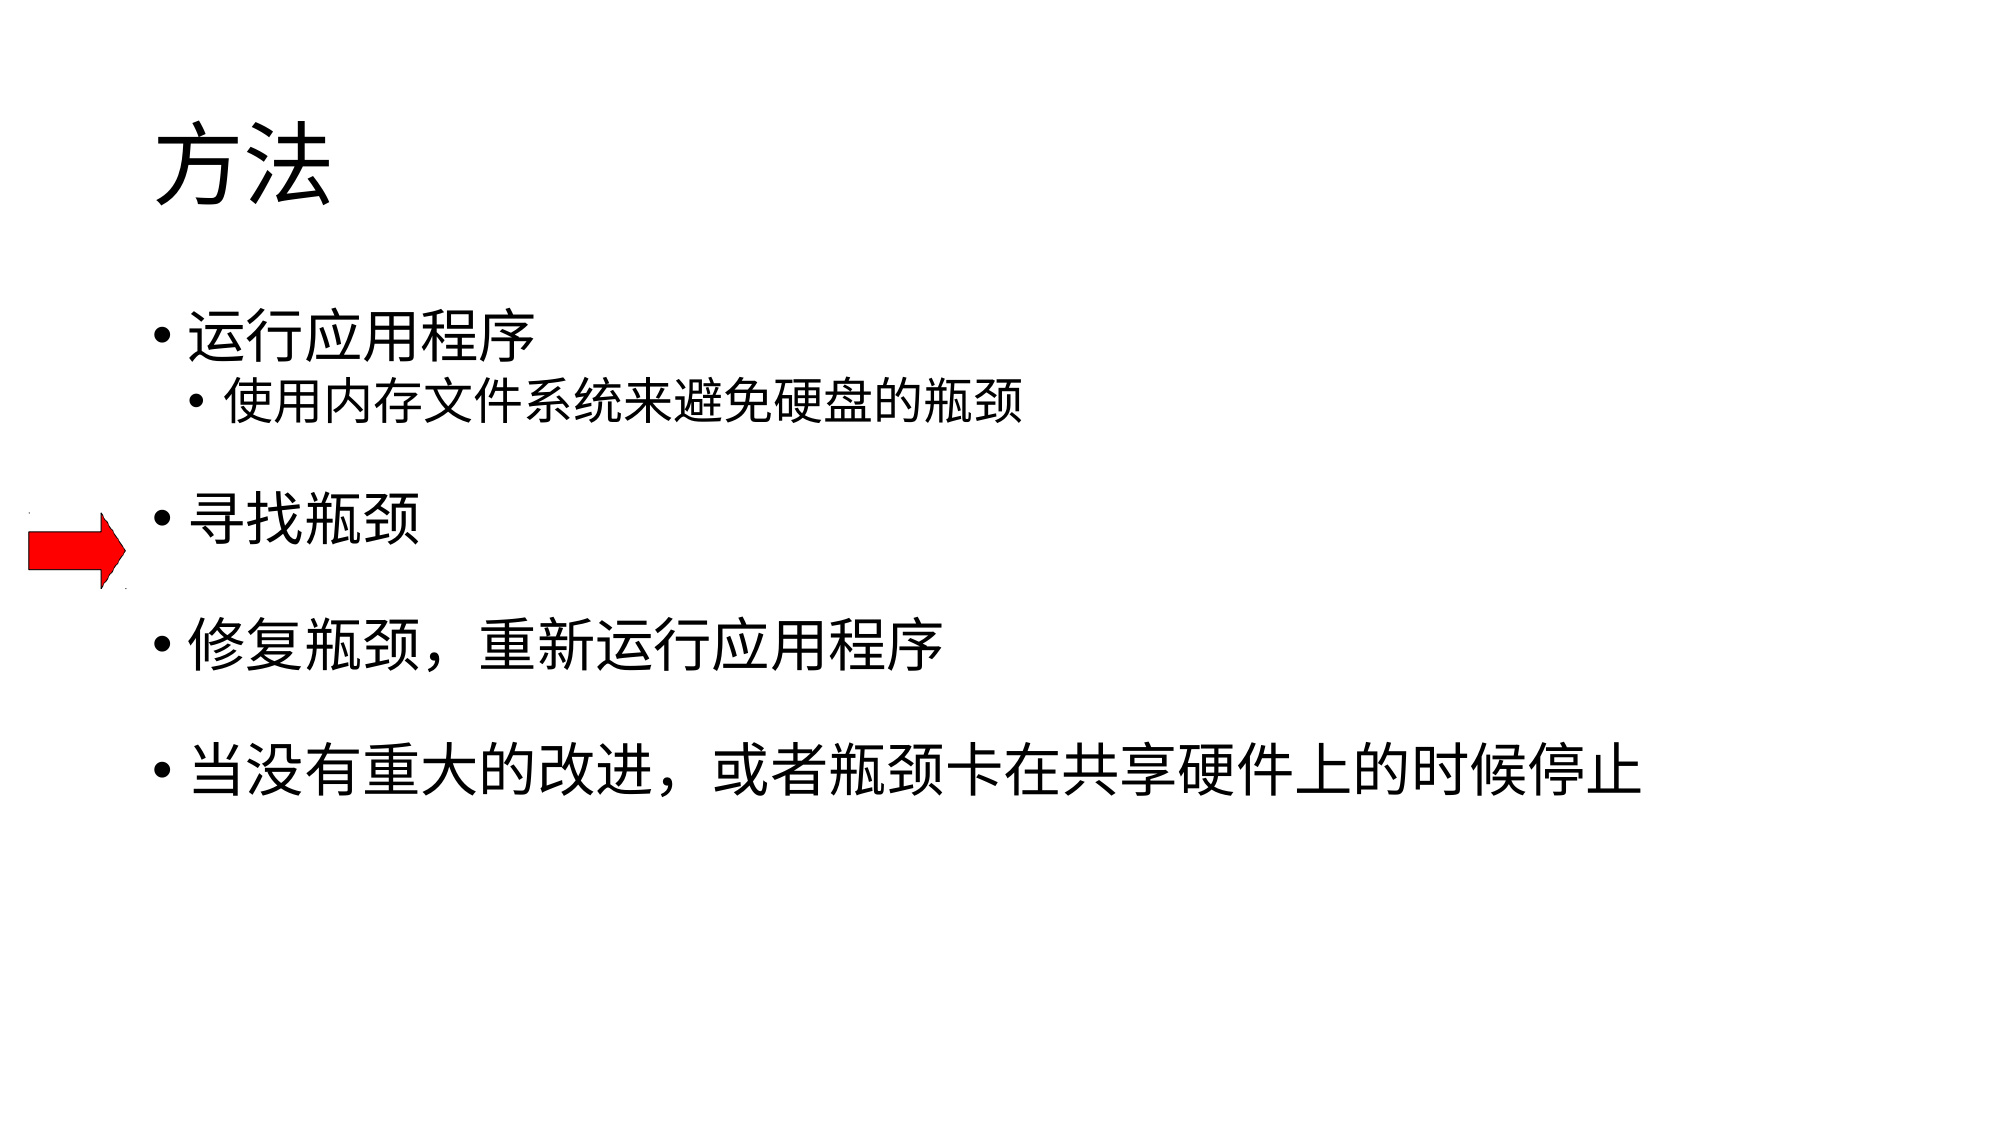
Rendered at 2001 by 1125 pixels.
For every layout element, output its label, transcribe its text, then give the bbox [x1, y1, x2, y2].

picture [21, 512, 138, 591]
text_box 方法 [137, 59, 1863, 278]
text_box 运行应用程序 使用内存文件系统来避免硬盘的瓶颈 寻找瓶颈 修复瓶颈，重新运行应用程序 当没有重大的改进，或者瓶颈卡在共享硬件上的时候停止 [137, 299, 1863, 1014]
